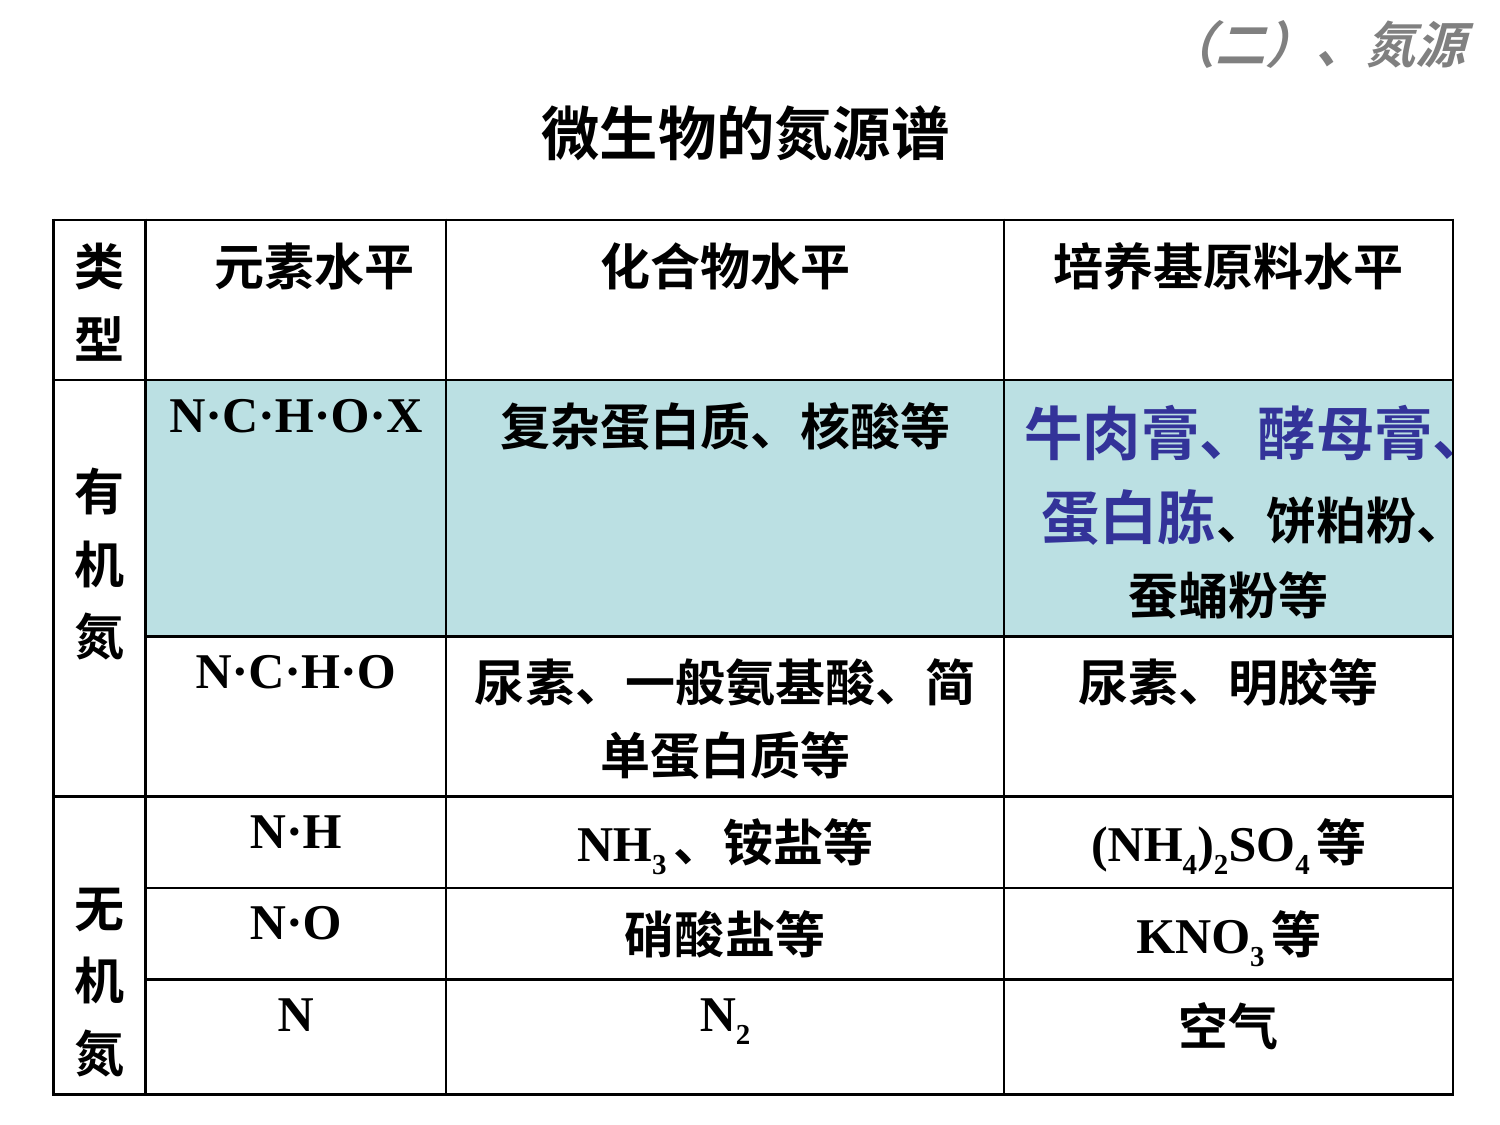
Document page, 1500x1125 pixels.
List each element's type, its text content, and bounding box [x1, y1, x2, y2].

table_cell N·H [147, 798, 445, 887]
table_cell (NH4)2SO4等 [1005, 798, 1452, 887]
table_header 类型 [55, 221, 144, 379]
table_header 元素水平 [147, 221, 445, 379]
table_cell 空气 [1005, 981, 1452, 1093]
table_cell 有机氮 [55, 381, 144, 795]
table_cell 无机氮 [55, 798, 144, 1093]
table_header 化合物水平 [447, 221, 1003, 379]
table_cell N [147, 981, 445, 1093]
table_cell 复杂蛋白质、核酸等 [447, 381, 1003, 635]
table_cell KNO3等 [1005, 889, 1452, 978]
table_cell N·O [147, 889, 445, 978]
text_box （二）、氮源 [1150, 6, 1481, 81]
text_box 微生物的氮源谱 [526, 90, 965, 175]
table_header 培养基原料水平 [1005, 221, 1452, 379]
table_cell N2 [447, 981, 1003, 1093]
table_cell NH3、铵盐等 [447, 798, 1003, 887]
table_cell 牛肉膏、酵母膏、蛋白胨、饼粕粉、蚕蛹粉等 [1005, 381, 1452, 635]
table_cell 尿素、一般氨基酸、简单蛋白质等 [447, 638, 1003, 795]
table_cell 硝酸盐等 [447, 889, 1003, 978]
table_cell N·C·H·O·X [147, 381, 445, 635]
table_cell 尿素、明胶等 [1005, 638, 1452, 795]
table_cell N·C·H·O [147, 638, 445, 795]
